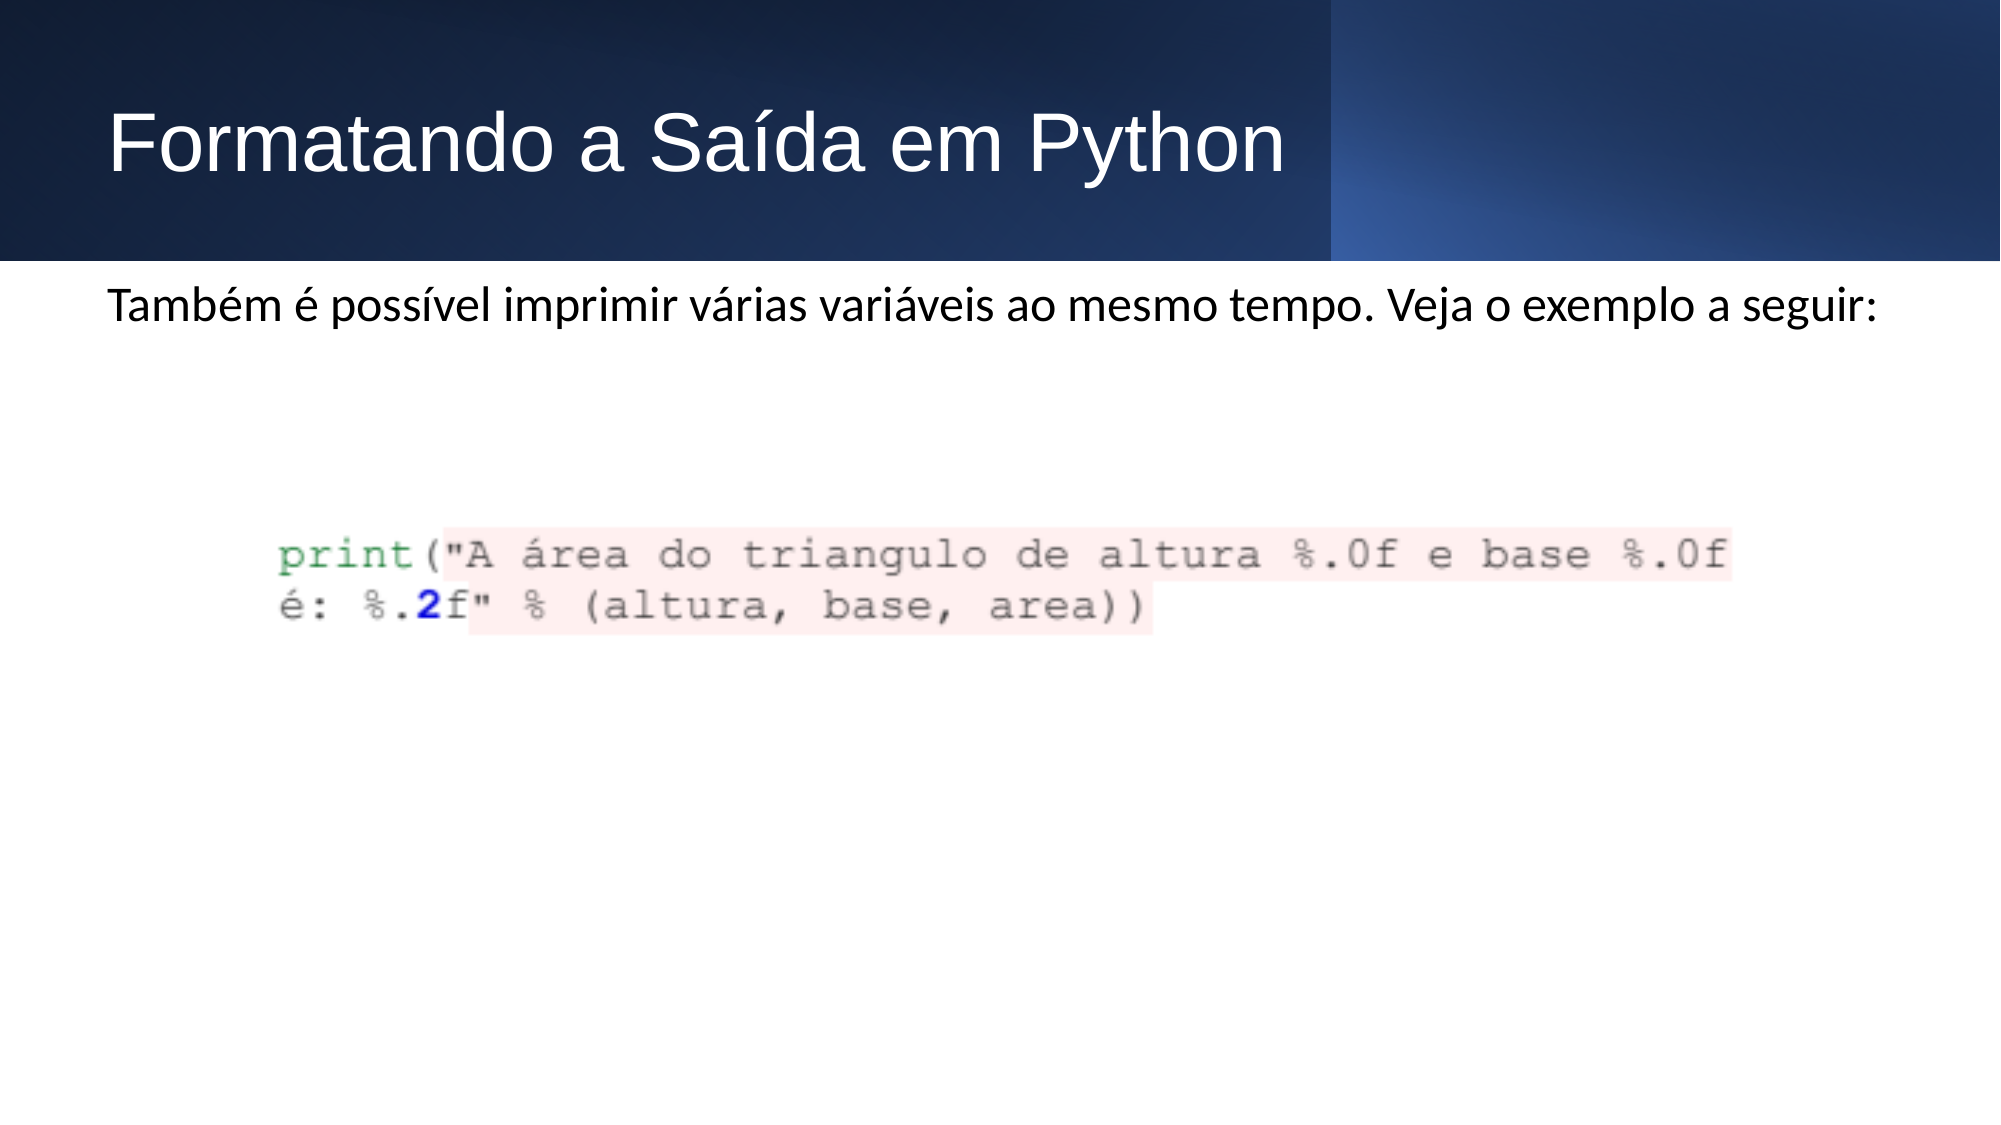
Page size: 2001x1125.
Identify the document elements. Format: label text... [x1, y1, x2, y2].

title Formatando a Saída em Python [92, 35, 1925, 254]
picture [186, 522, 1861, 642]
list Também é possível imprimir várias variáveis ao mesmo tempo. Veja o exemplo a seguir: [92, 275, 1925, 1014]
